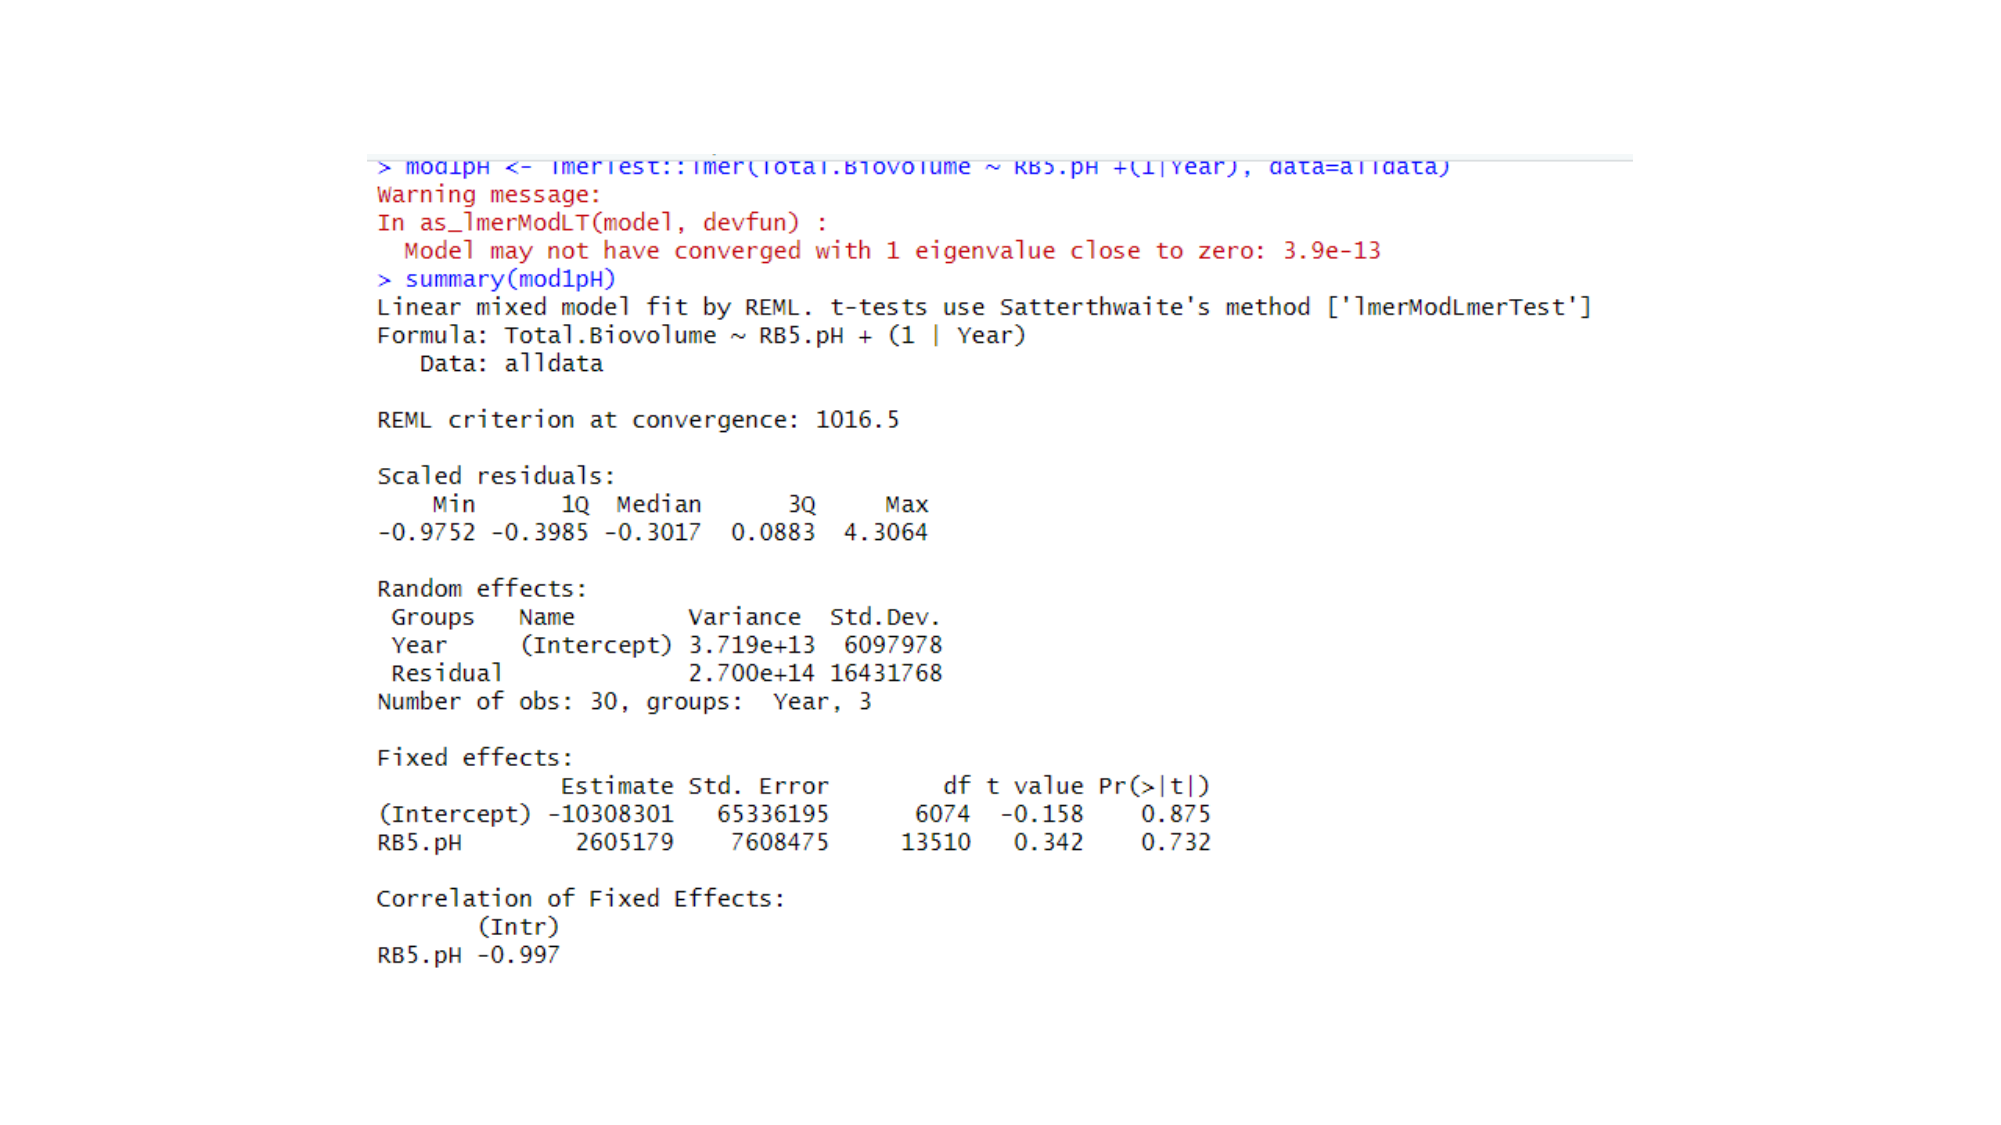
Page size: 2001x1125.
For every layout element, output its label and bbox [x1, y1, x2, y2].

picture [367, 154, 1633, 971]
